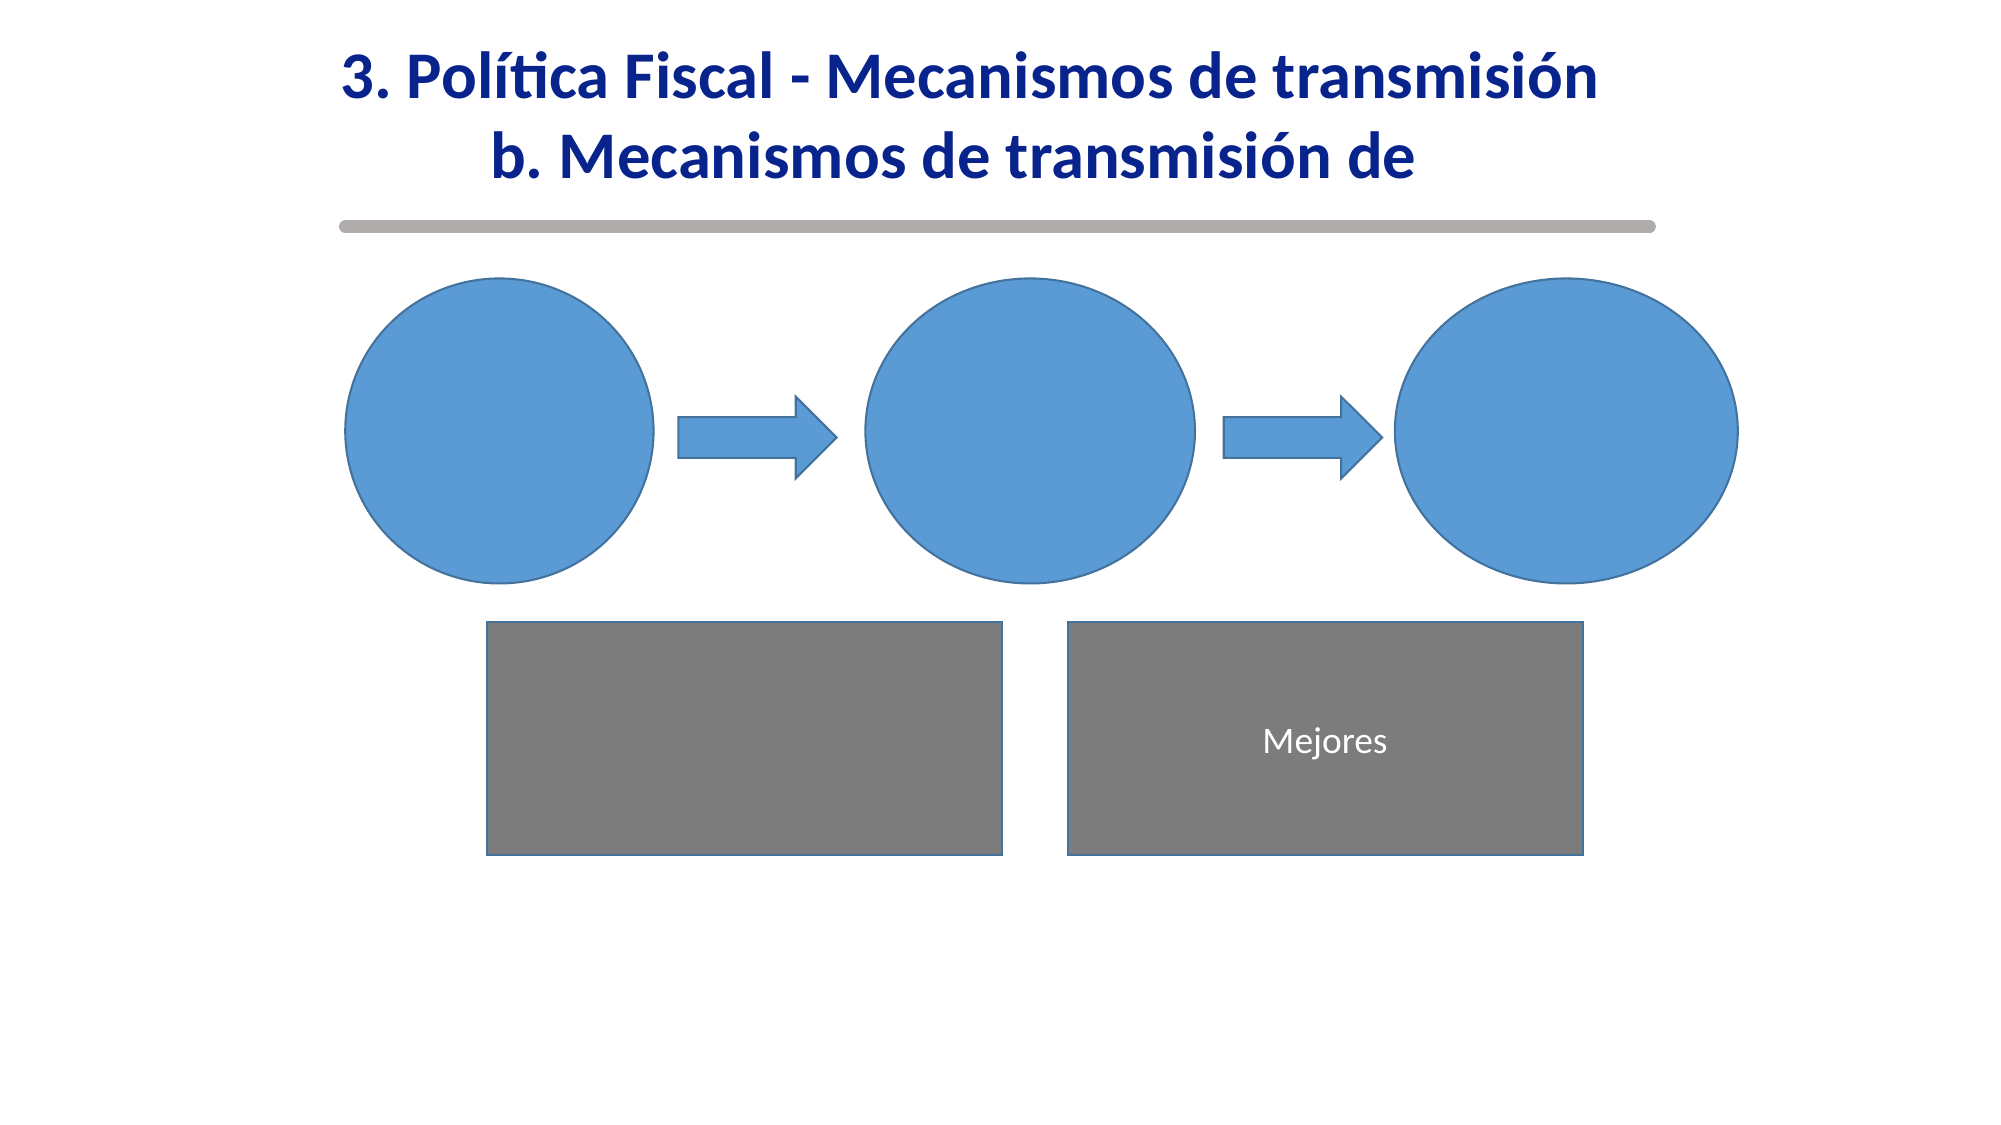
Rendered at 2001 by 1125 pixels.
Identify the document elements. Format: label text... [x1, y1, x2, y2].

text_box [677, 394, 839, 481]
text_box [864, 277, 1197, 585]
text_box 3. Política Fiscal - Mecanismos de transmisión b. Mecanismos de transmisión de [325, 24, 1719, 200]
text_box [486, 621, 1003, 856]
text_box [1222, 394, 1384, 481]
text_box Mejores [1067, 621, 1584, 856]
text_box [344, 277, 655, 585]
text_box [1393, 277, 1739, 585]
